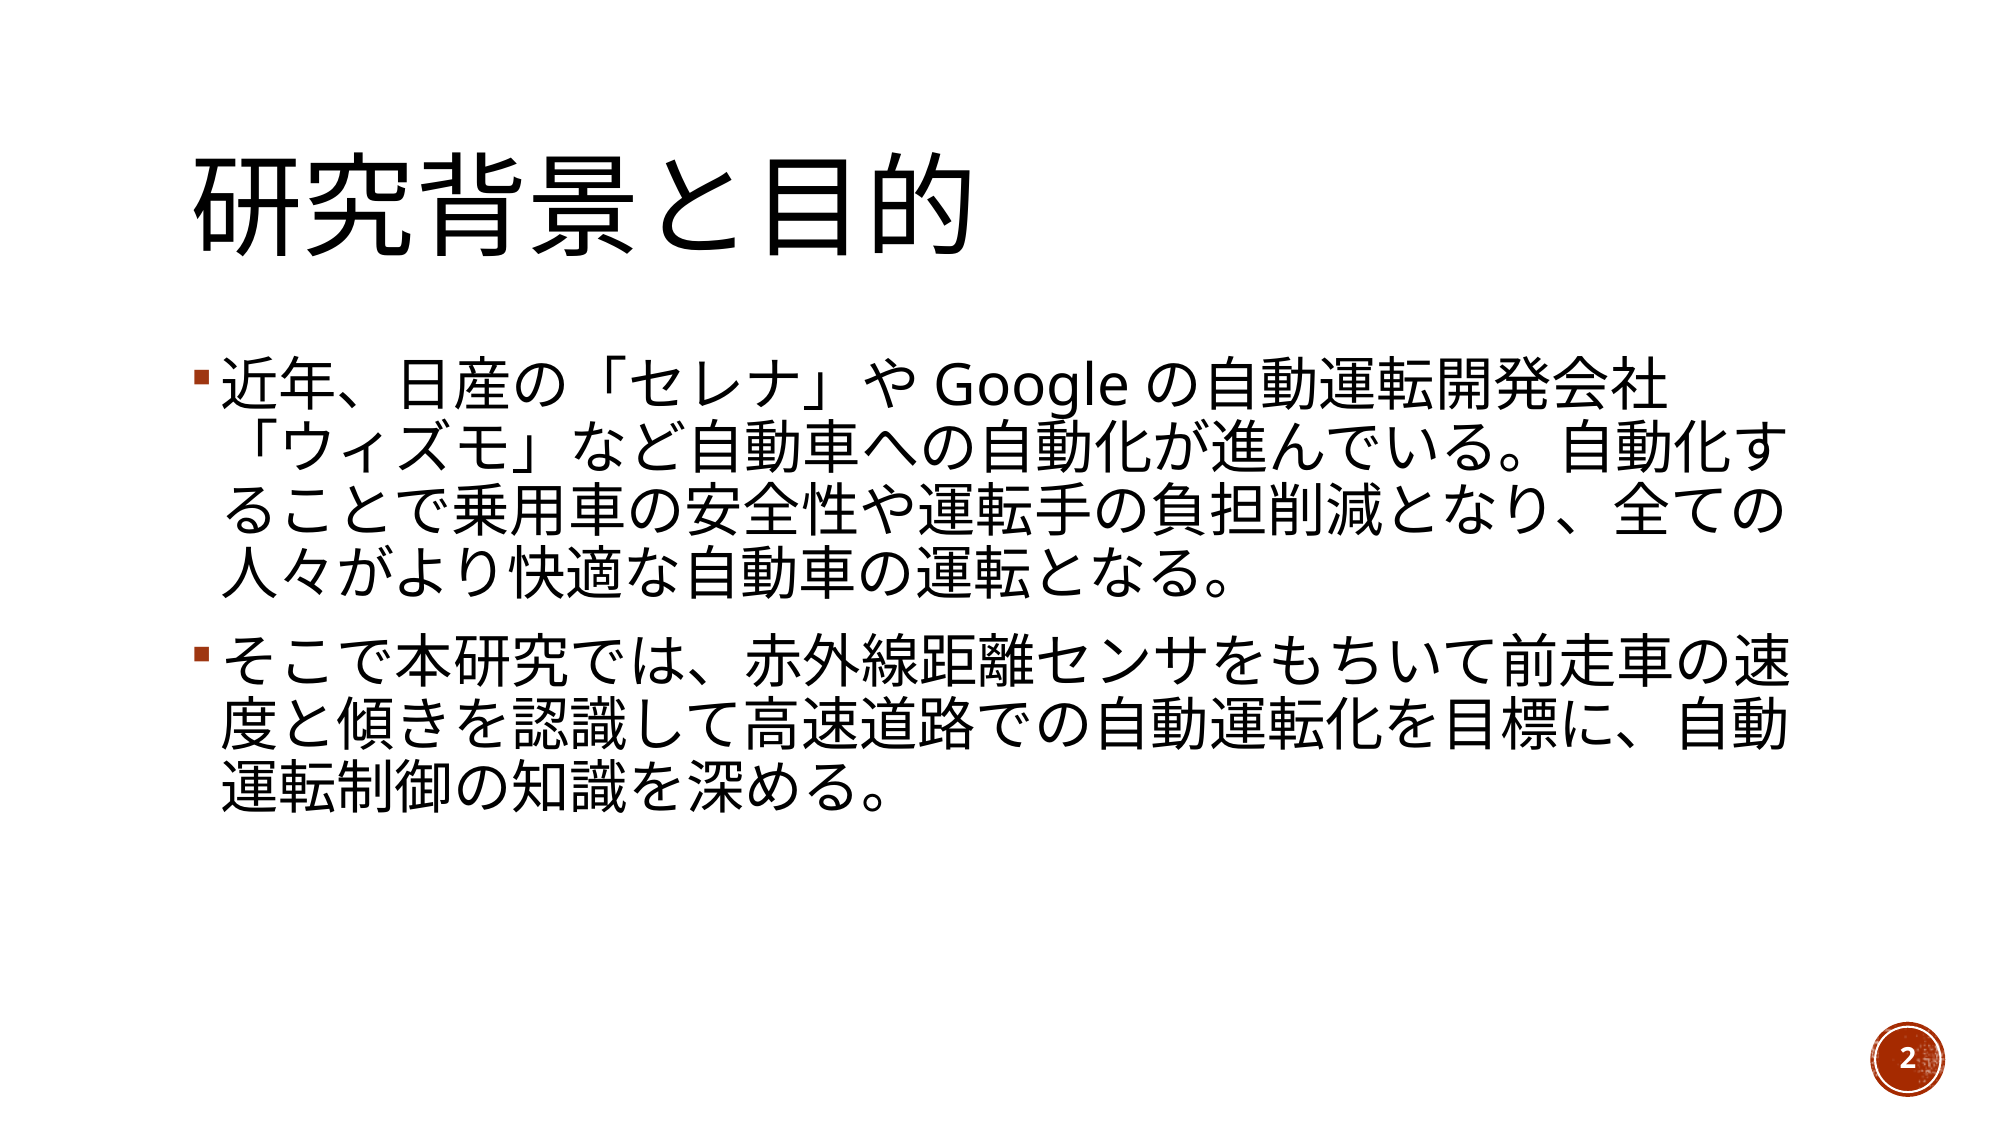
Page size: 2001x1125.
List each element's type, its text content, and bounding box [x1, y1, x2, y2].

title 研究背景と目的 [175, 79, 1826, 344]
slide_number 2 [1855, 1028, 1961, 1089]
list 近年、日産の「セレナ」やGoogleの自動運転開発会社「ウィズモ」など自動車への自動化が進んでいる。自動化することで乗用車の安全性や運転手の負担削減となり、全ての人々がより快適な自動車の運転となる。 そこで本研究では、赤外線距離センサをもちいて前走車の速度と傾きを認識して高速道路での自動運転化を目標に、自動運転制御の知識を深める。 [175, 348, 1826, 1013]
